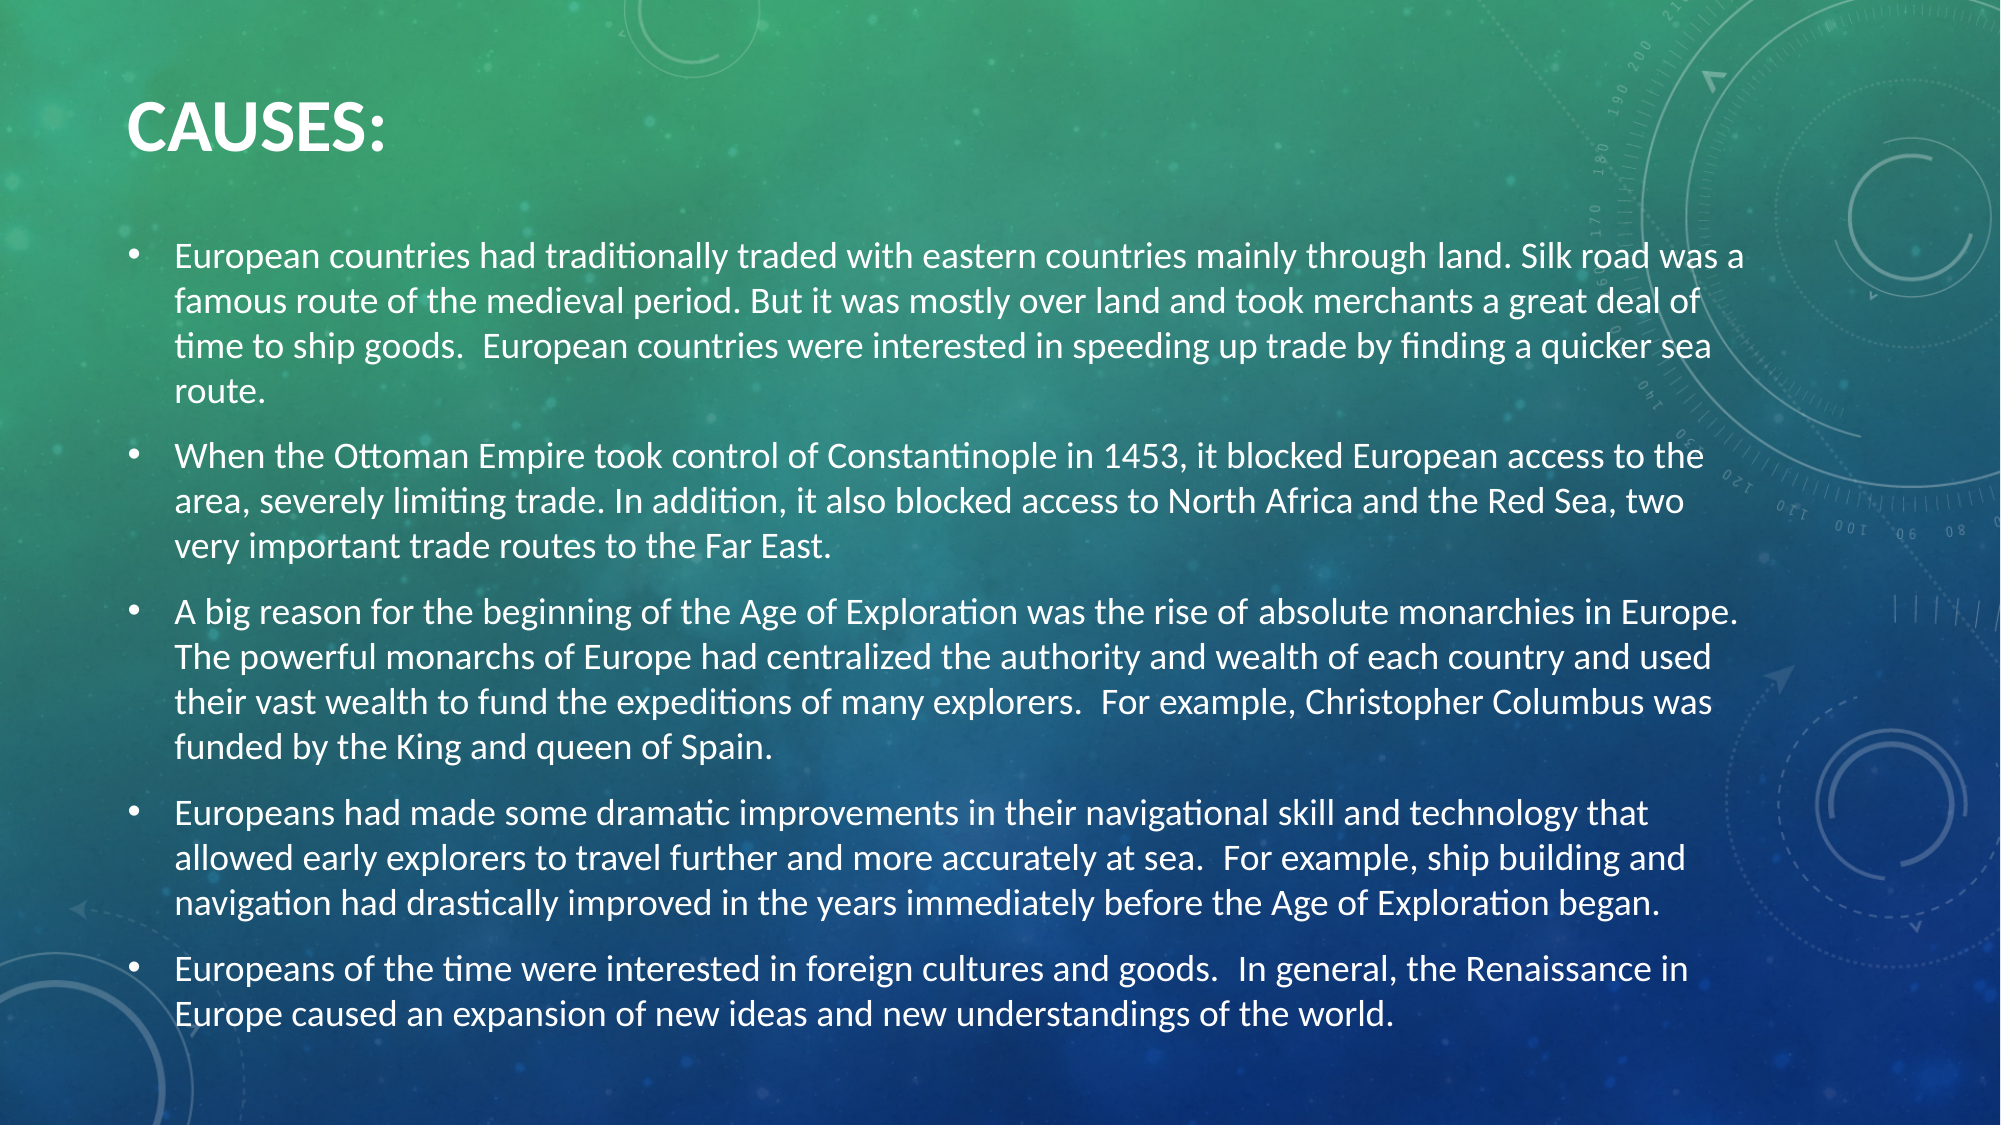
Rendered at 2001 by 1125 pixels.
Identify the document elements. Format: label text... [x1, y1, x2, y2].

picture [0, 0, 2001, 1125]
list European countries had traditionally traded with eastern countries mainly through land. Silk road was a famous route of the medieval period. But it was mostly over land and took merchants a great deal of time to ship goods. European countries were interested in speeding up trade by finding a quicker sea route. When the Ottoman Empire took control of Constantinople in 1453, it blocked European access to the area, severely limiting trade. In addition, it also blocked access to North Africa and the Red Sea, two very important trade routes to the Far East. A big reason for the beginning of the Age of Exploration was the rise of absolute monarchies in Europe. The powerful monarchs of Europe had centralized the authority and wealth of each country and used their vast wealth to fund the expeditions of many explorers. For example, Christopher Columbus was funded by the King and queen of Spain. Europeans had made some dramatic improvements in their navigational skill and technology that allowed early explorers to travel further and more accurately at sea. For example, ship building and navigation had drastically improved in the years immediately before the Age of Exploration began. Europeans of the time were interested in foreign cultures and goods. In general, the Renaissance in Europe caused an expansion of new ideas and new understandings of the world. [112, 200, 1775, 1064]
title CAUSES: [112, 20, 1775, 200]
